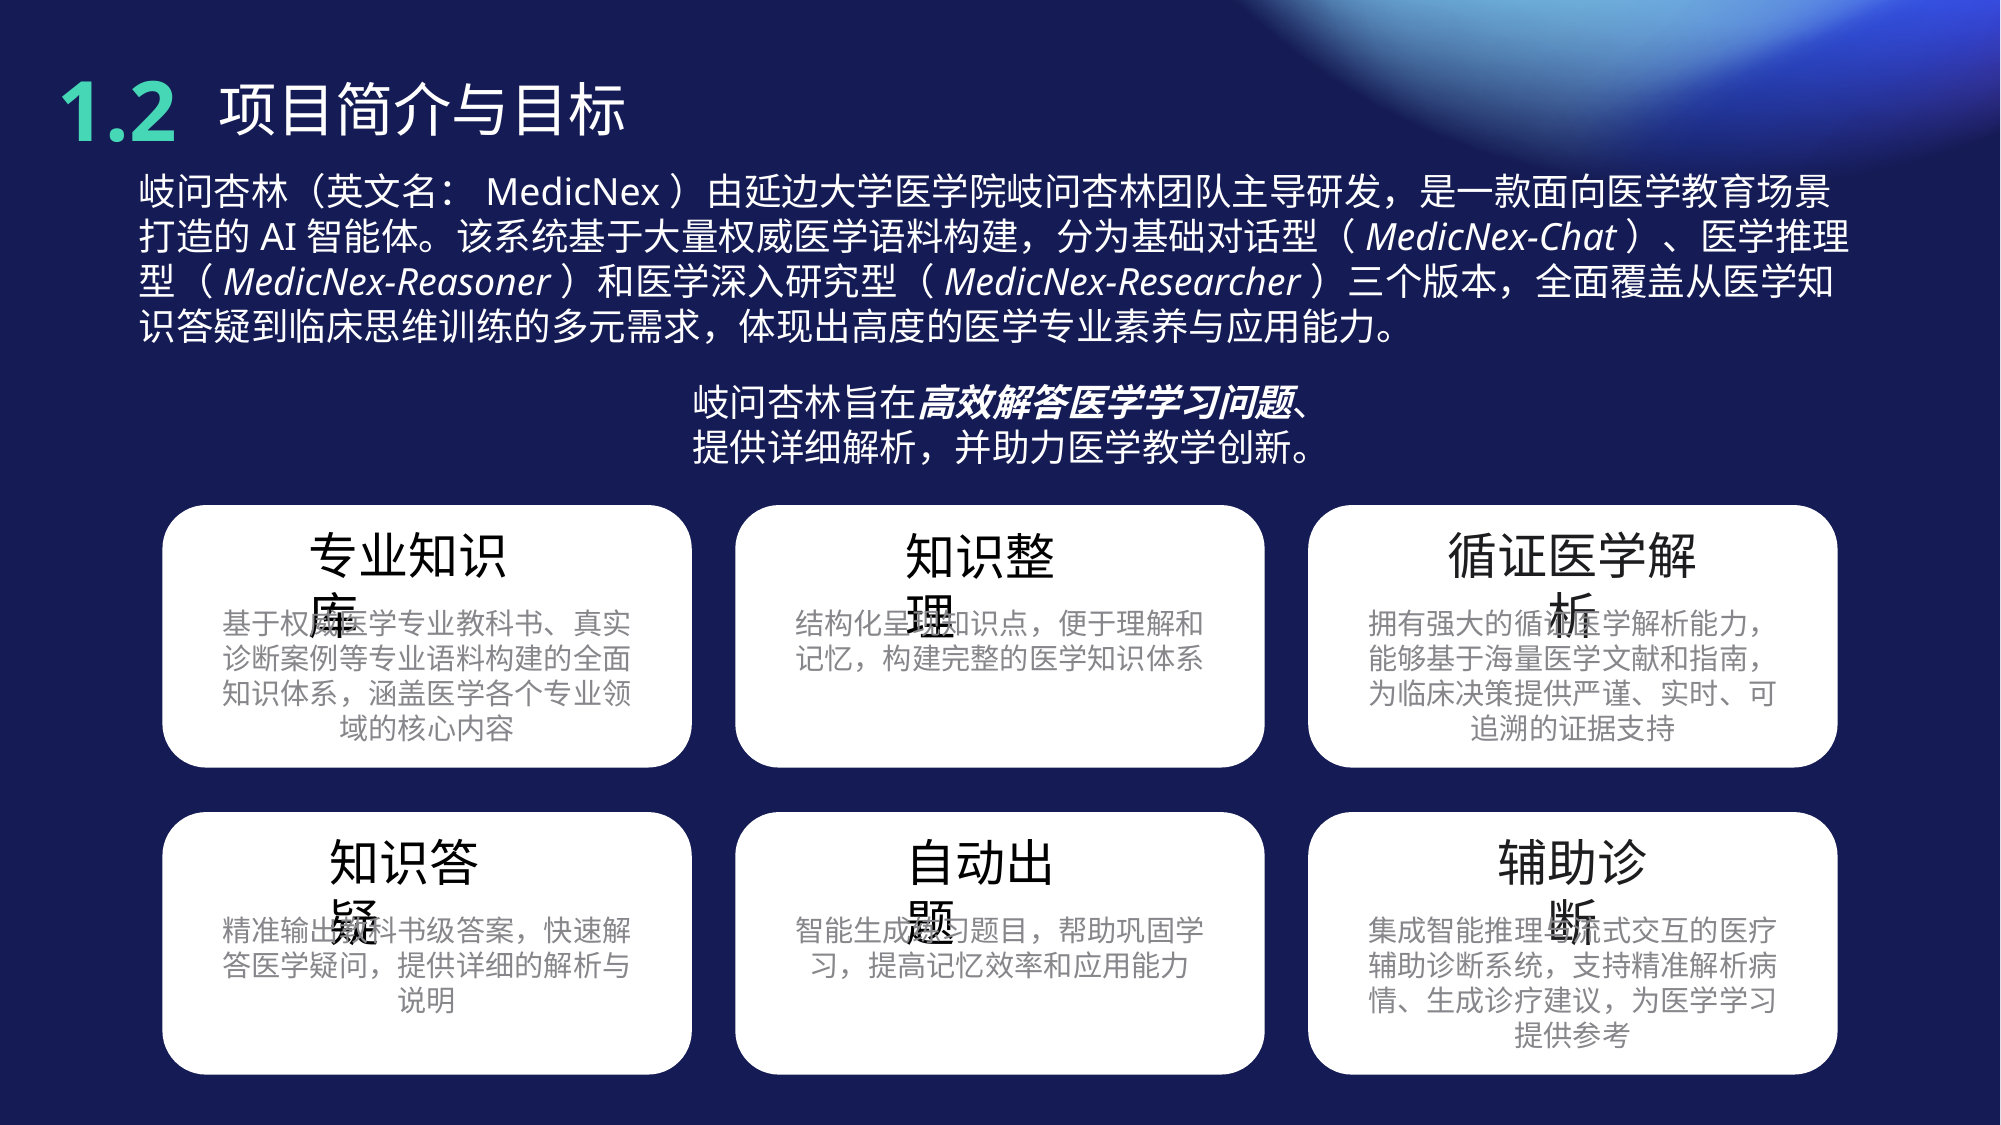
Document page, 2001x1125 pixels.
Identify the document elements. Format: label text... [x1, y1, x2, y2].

text_box 岐问杏林（英文名：MedicNex）由延边大学医学院岐问杏林团队主导研发，是一款面向医学教育场景打造的AI智能体。该系统基于大量权威医学语料构建，分为基础对话型（MedicNex-Chat）、医学推理型（MedicNex-Reasoner）和医学深入研究型（MedicNex-Researcher）三个版本，全面覆盖从医学知识答疑到临床思维训练的多元需求，体现出高度的医学专业素养与应用能力。 [124, 160, 1876, 356]
picture [0, 0, 2001, 1125]
text_box 岐问杏林旨在高效解答医学学习问题、提供详细解析，并助力医学教学创新。 [677, 371, 1323, 505]
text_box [162, 505, 1838, 1075]
text_box 项目简介与目标 [204, 65, 655, 151]
text_box 1.2 [42, 50, 214, 165]
